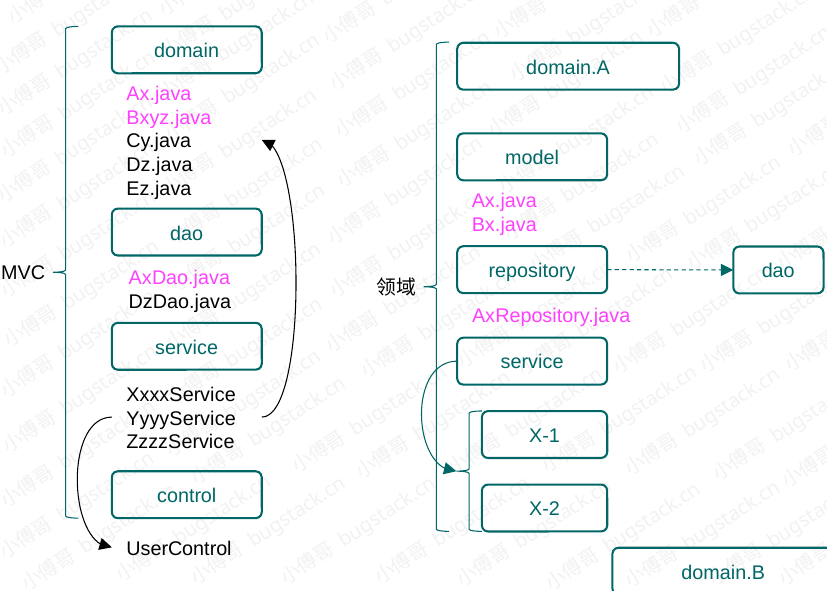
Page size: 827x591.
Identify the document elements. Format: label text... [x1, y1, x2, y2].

text_box service [456, 336, 609, 386]
text_box [435, 462, 450, 532]
text_box service [110, 321, 261, 371]
text_box AxDao.java DzDao.java [113, 257, 261, 320]
text_box [435, 363, 450, 466]
text_box domain.B [611, 546, 827, 591]
text_box Ax.java Bx.java [457, 180, 608, 243]
text_box X-2 [482, 483, 609, 533]
text_box domain.A [456, 41, 681, 91]
text_box X-1 [482, 410, 609, 460]
text_box dao [110, 207, 261, 257]
text_box control [114, 470, 263, 520]
text_box UserControl [111, 528, 262, 567]
text_box model [456, 132, 609, 180]
text_box domain [110, 25, 263, 73]
text_box dao [732, 245, 825, 295]
text_box [65, 25, 79, 519]
text_box Ax.java Bxyz.java Cy.java Dz.java Ez.java [111, 73, 262, 207]
text_box XxxxService YyyyService ZzzzService [111, 374, 262, 461]
text_box [458, 410, 482, 532]
text_box [435, 41, 450, 369]
text_box repository [456, 245, 609, 295]
text_box MVC [0, 252, 74, 292]
text_box AxRepository.java [457, 295, 657, 335]
text_box 领域 [361, 267, 449, 306]
